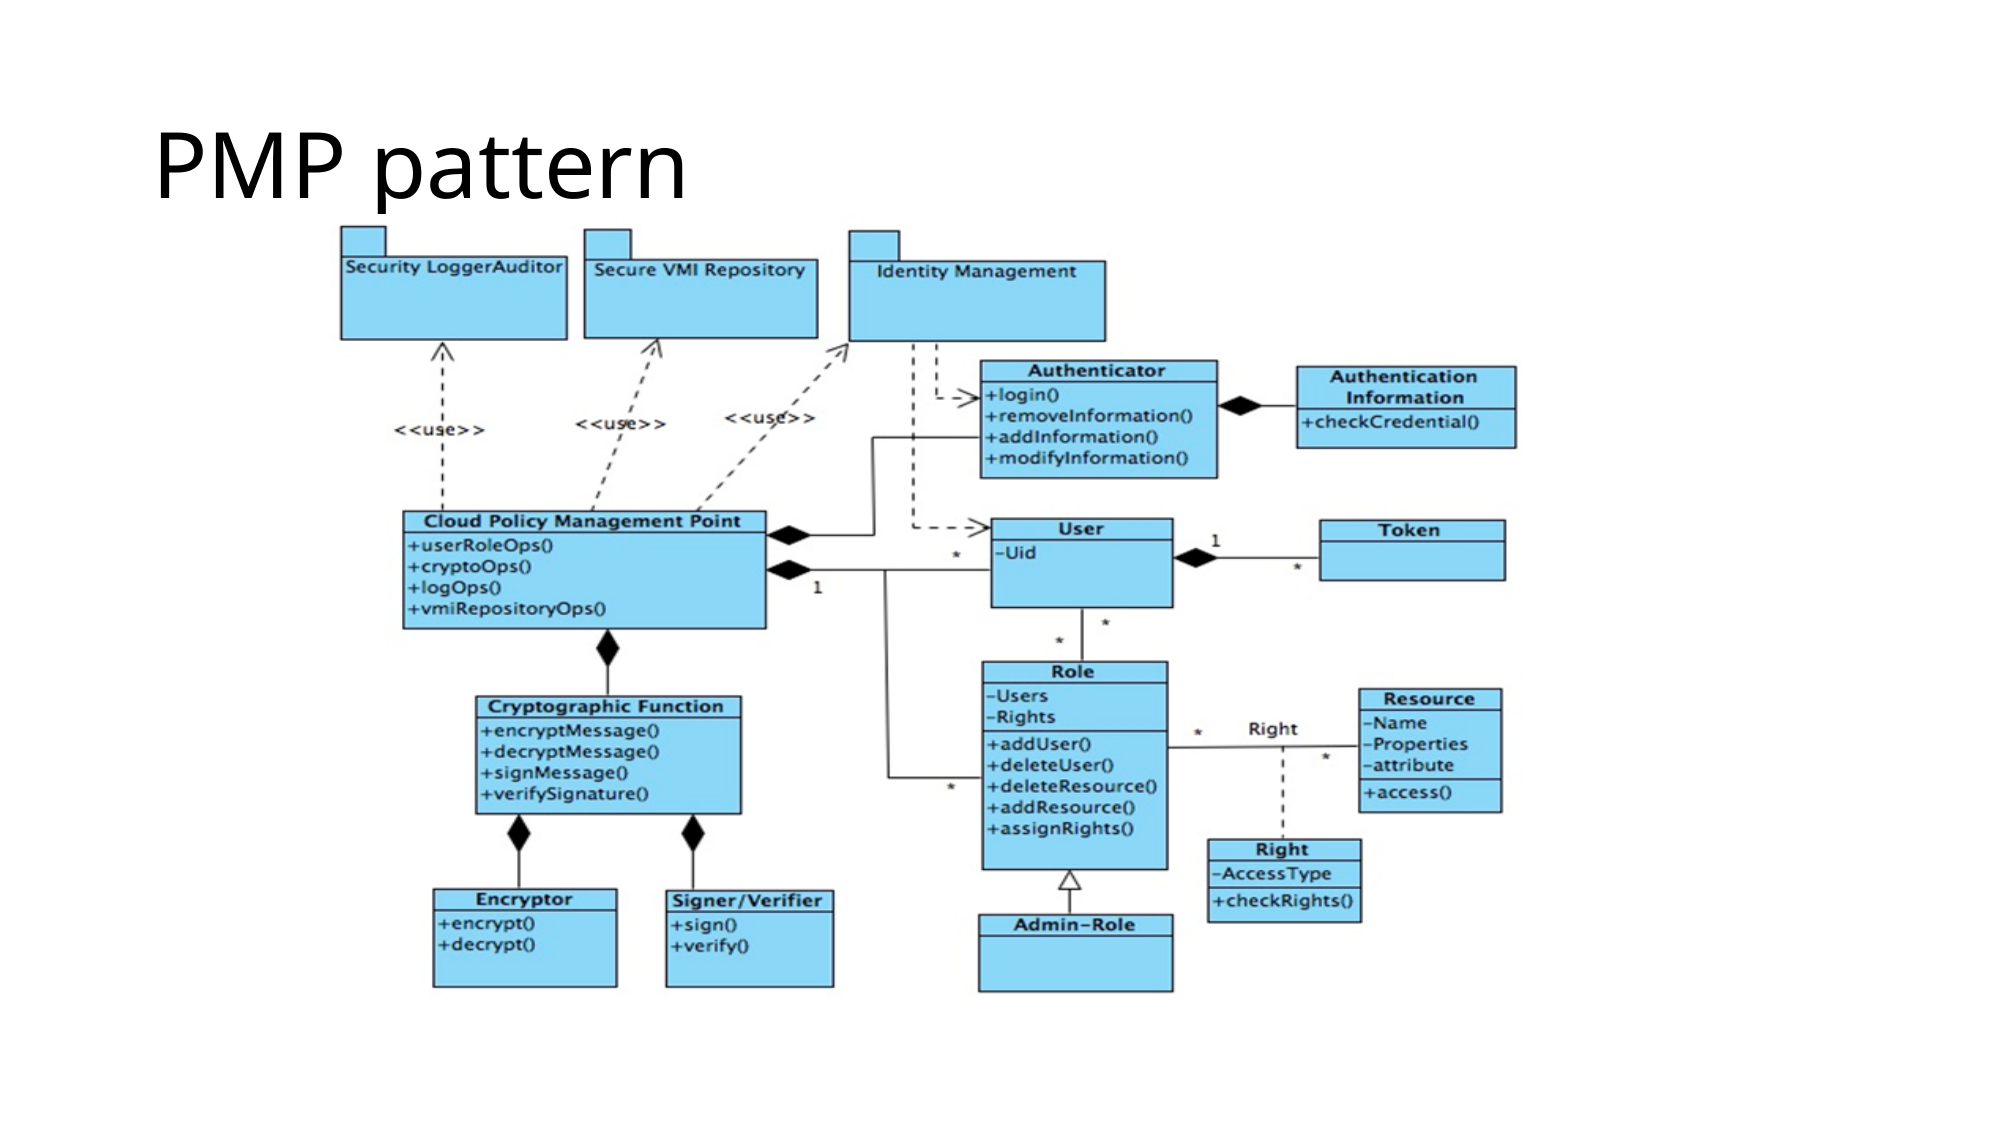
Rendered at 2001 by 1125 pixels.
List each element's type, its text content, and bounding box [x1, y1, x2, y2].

title PMP pattern [137, 59, 1863, 278]
picture [329, 213, 1523, 999]
